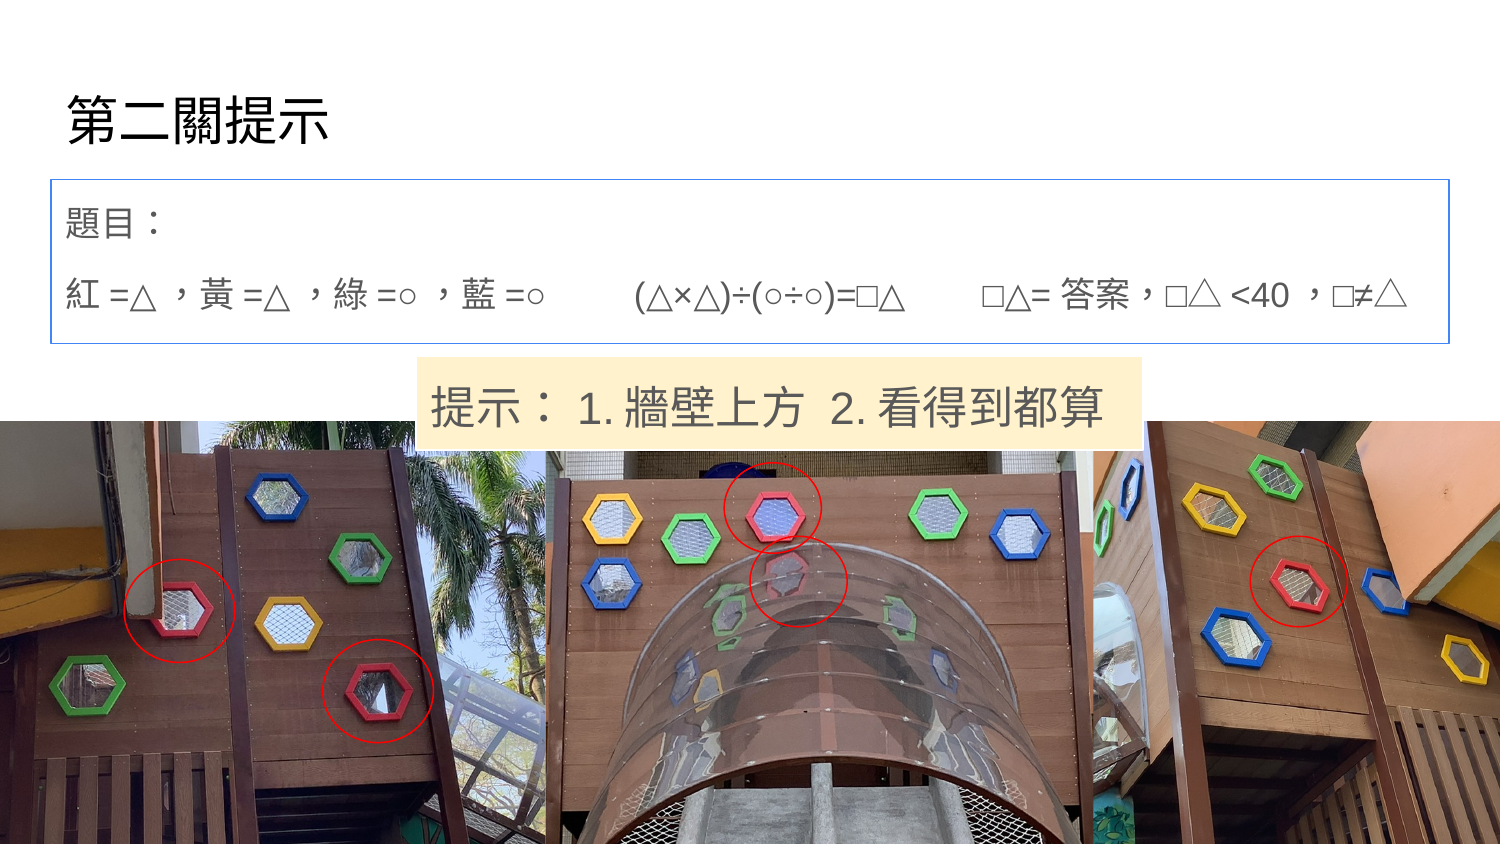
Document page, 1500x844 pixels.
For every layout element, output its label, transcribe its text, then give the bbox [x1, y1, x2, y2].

text_box 提示：1.牆壁上方 2.看得到都算 [415, 356, 744, 420]
picture [0, 87, 1500, 844]
text_box 第二關提示 [51, 72, 1449, 167]
text_box 題目： 紅=△，黃=△，綠=○，藍=○ (△×△)÷(○÷○)=□△ □△=答案，□△<40，□≠△ [51, 179, 744, 344]
